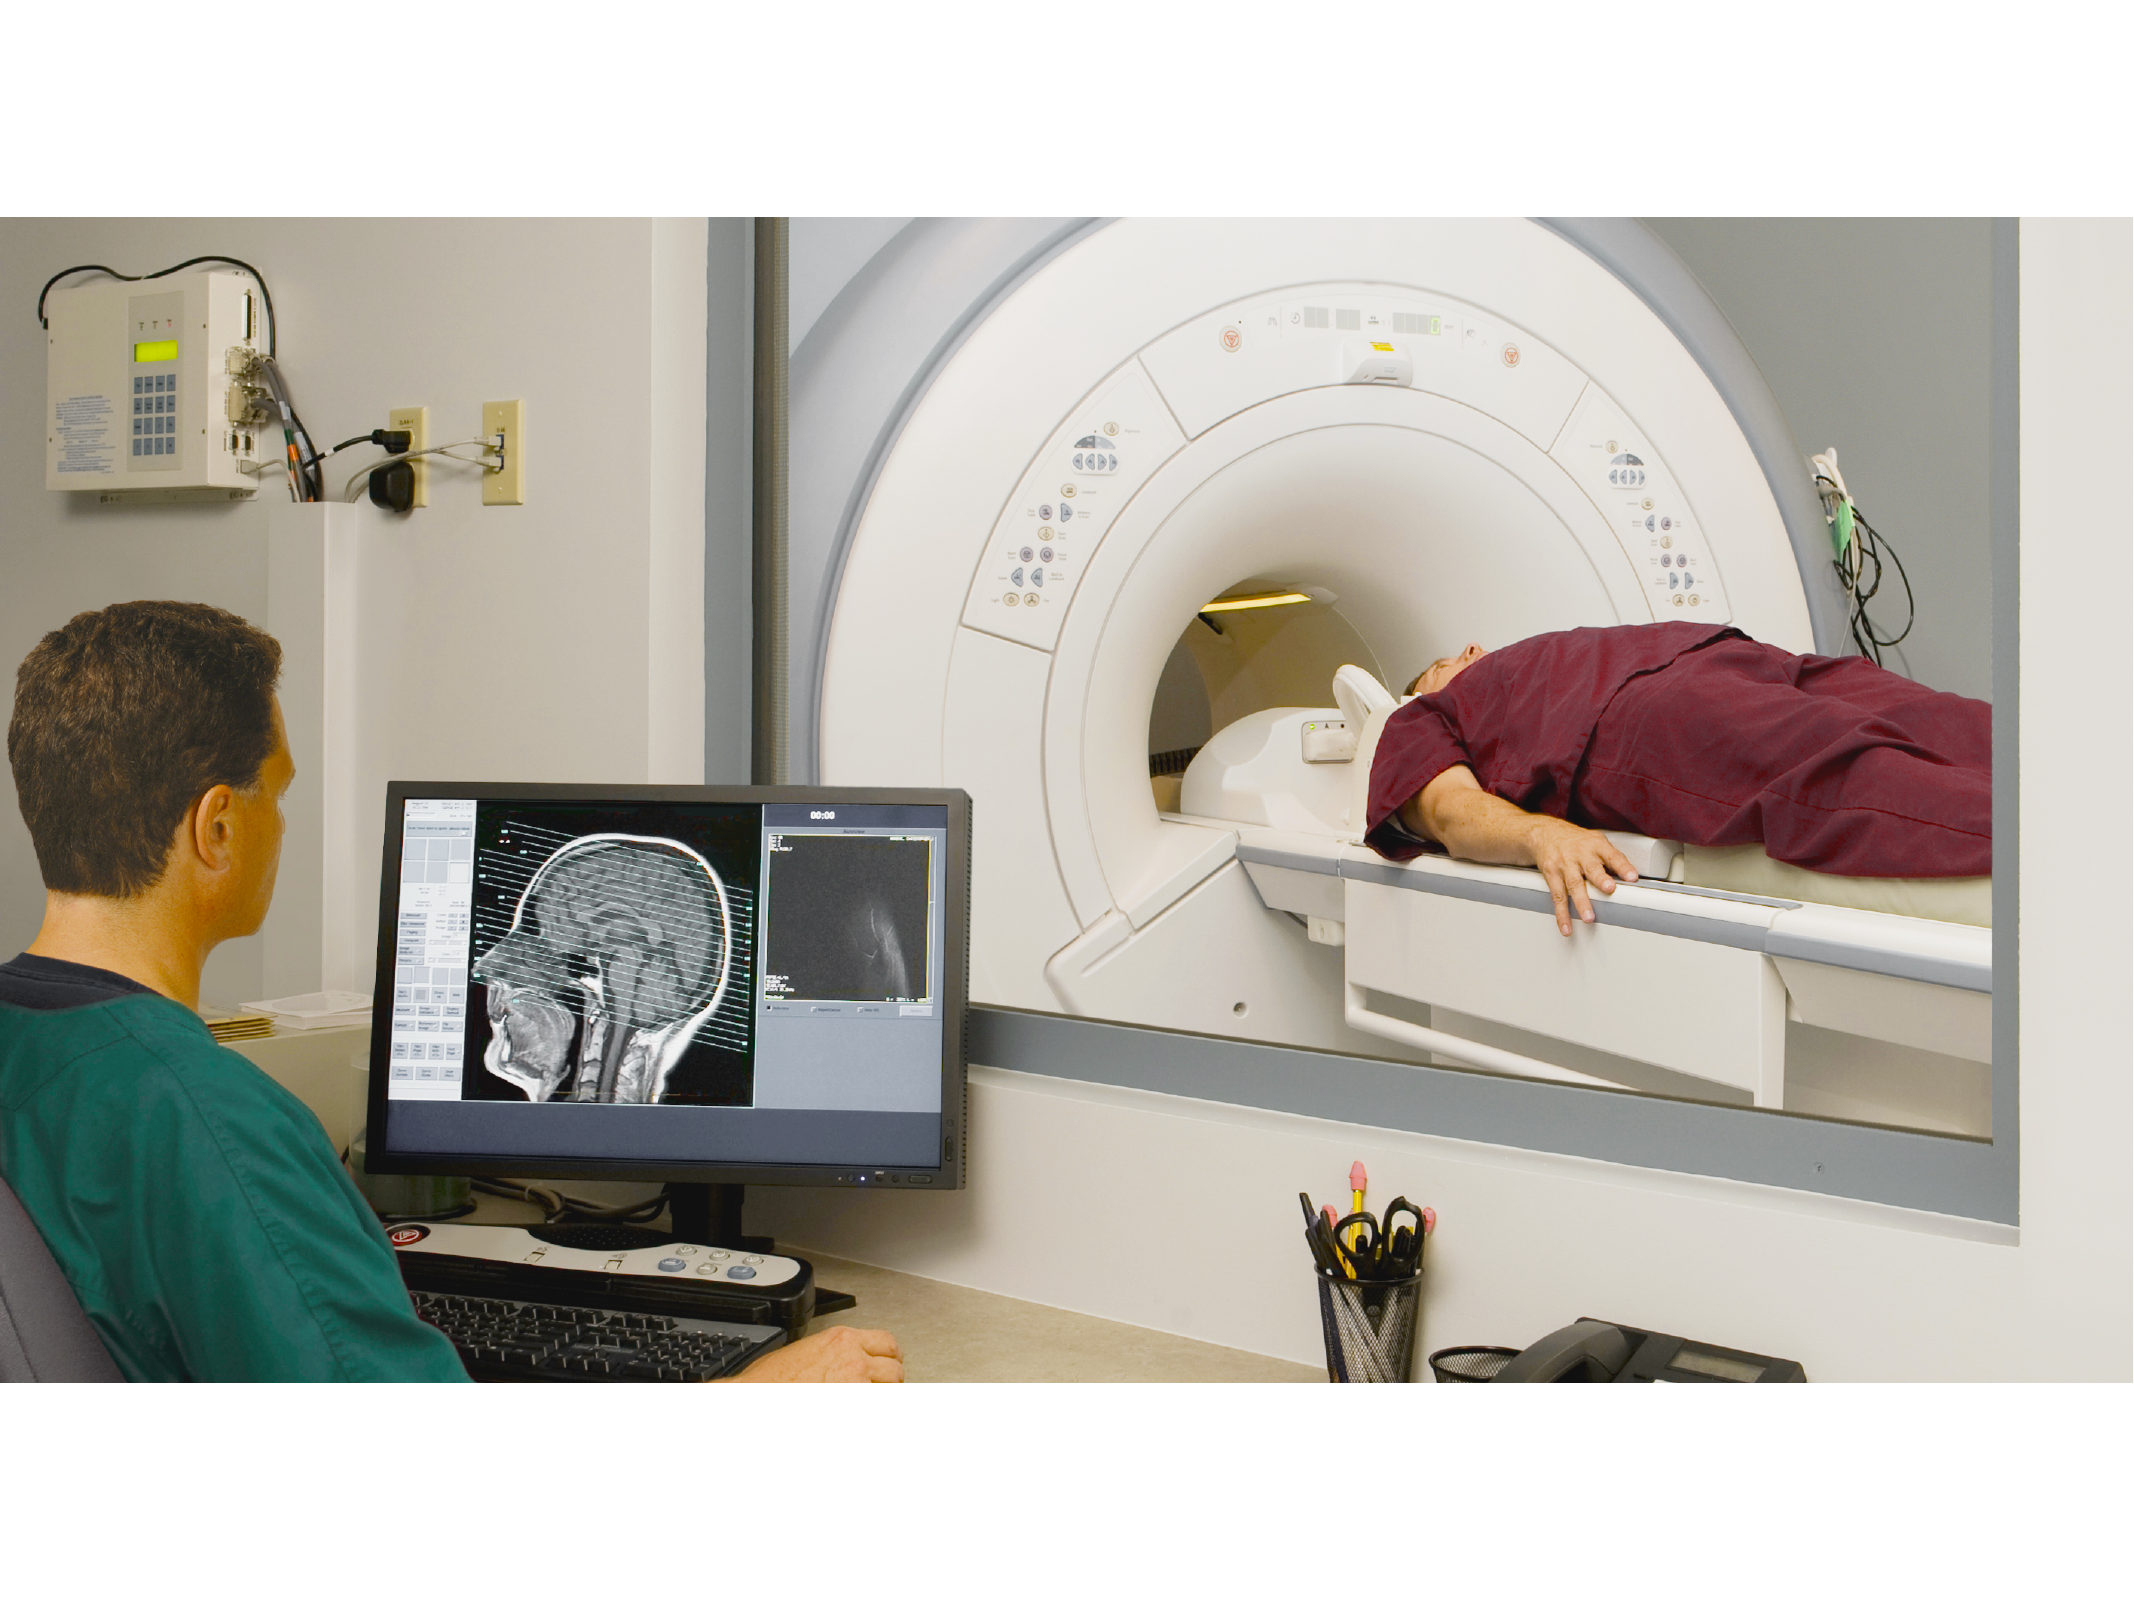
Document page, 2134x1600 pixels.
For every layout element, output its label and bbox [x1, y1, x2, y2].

picture [0, 217, 2134, 1383]
